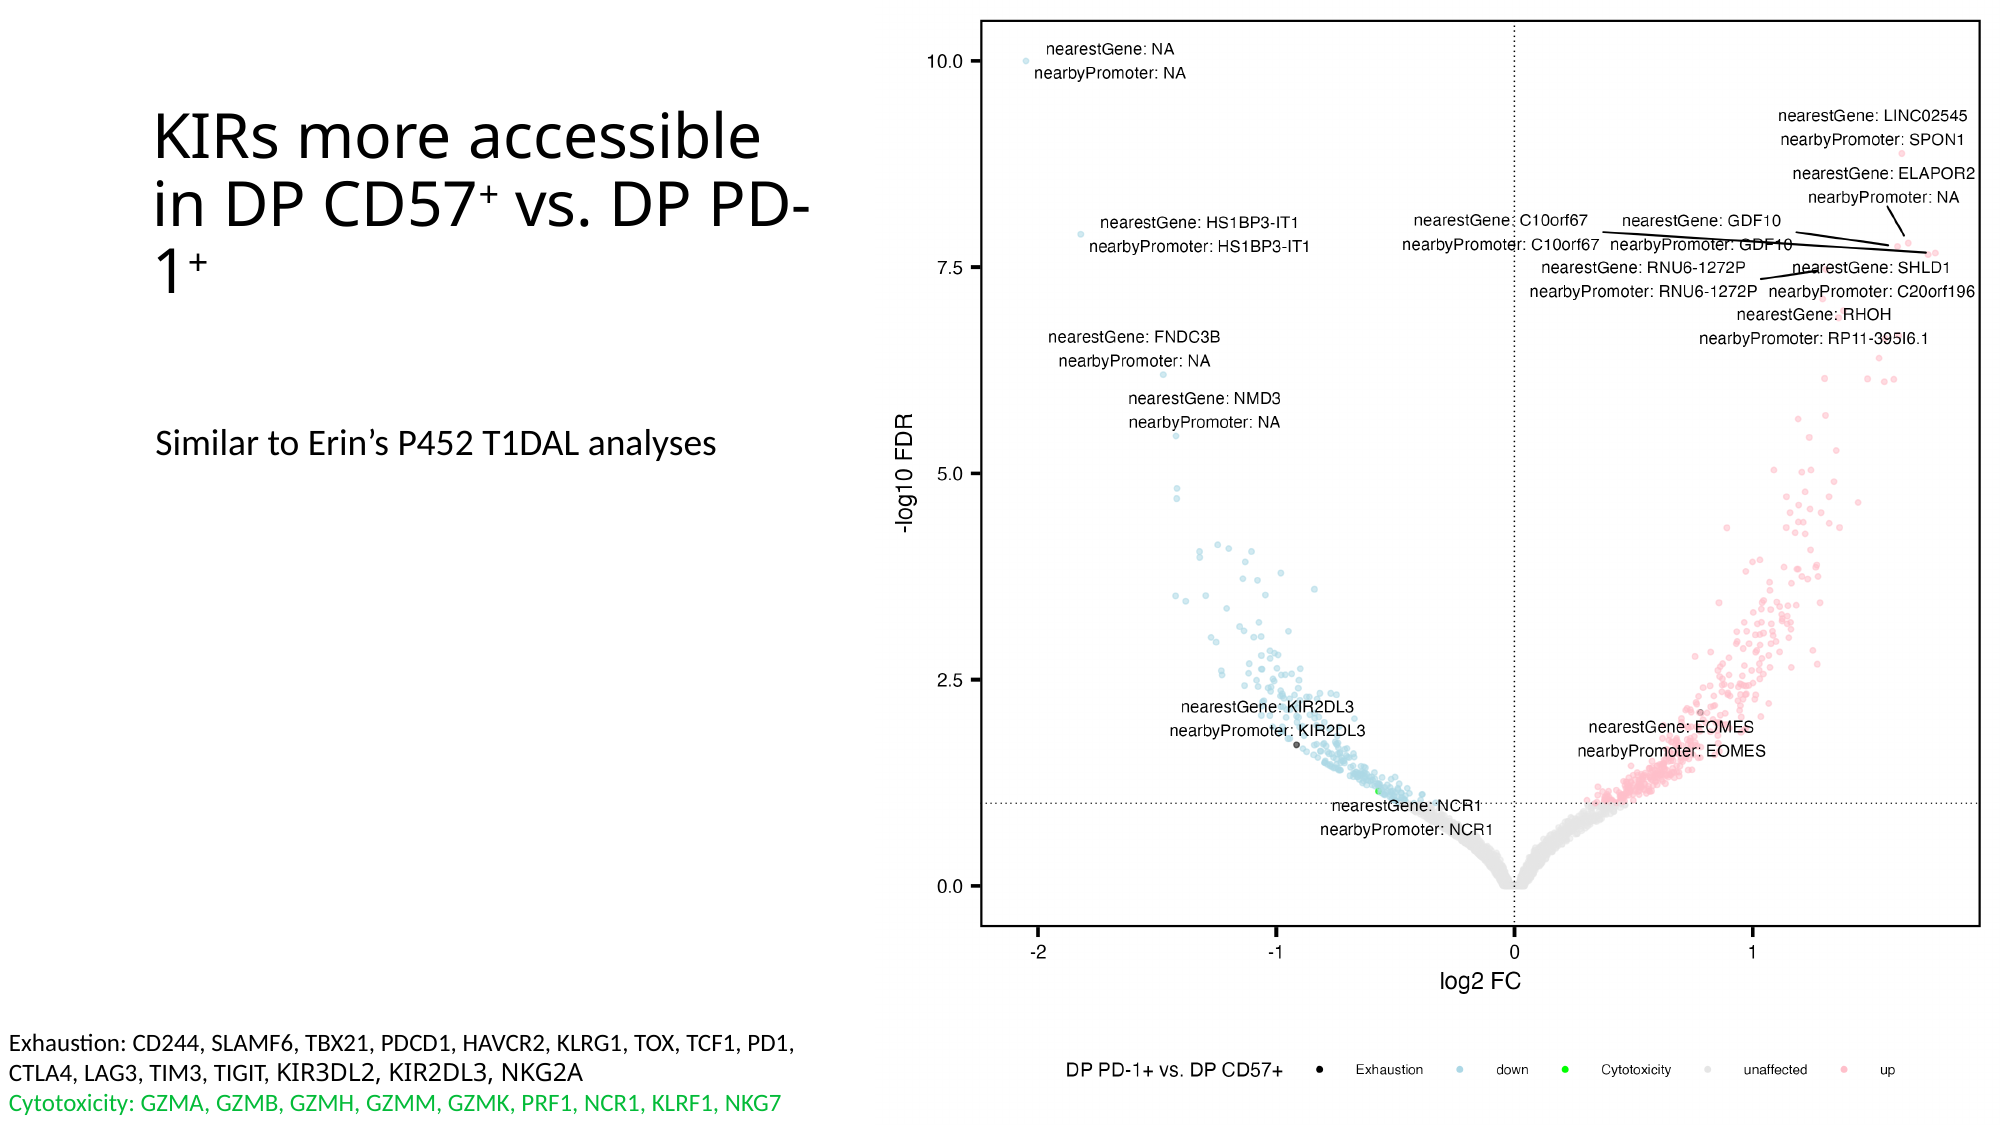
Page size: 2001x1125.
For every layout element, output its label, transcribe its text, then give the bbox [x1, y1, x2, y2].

text_box Similar to Erin’s P452 T1DAL analyses [140, 411, 733, 471]
picture [875, 0, 2000, 1125]
title KIRs more accessible in DP CD57+ vs. DP PD-1+ [137, 97, 847, 315]
text_box Exhaustion: CD244, SLAMF6, TBX21, PDCD1, HAVCR2, KLRG1, TOX, TCF1, PD1, CTLA4, LAG3, TIM3, TIGIT, KIR3DL2, KIR2DL3, NKG2A Cytotoxicity: GZMA, GZMB, GZMH, GZMM, GZMK, PRF1, NCR1, KLRF1, NKG7 [0, 1018, 862, 1124]
